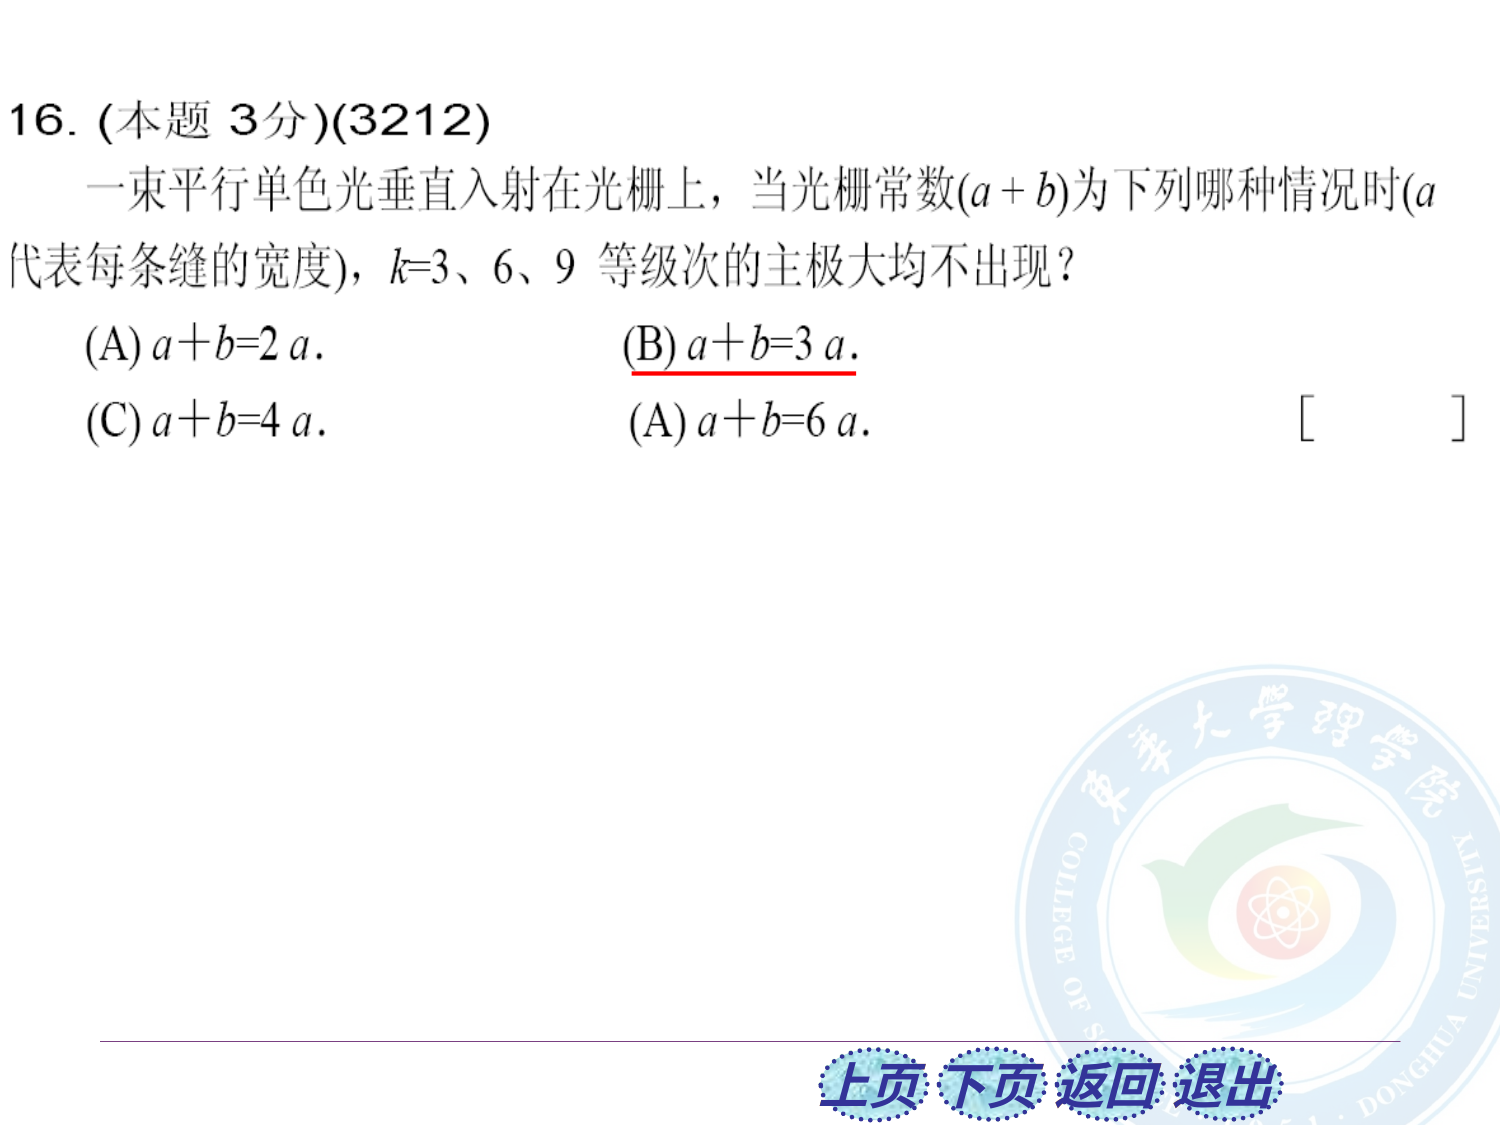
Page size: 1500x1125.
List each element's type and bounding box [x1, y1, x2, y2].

picture [1057, 1048, 1149, 1120]
picture [1251, 1069, 1282, 1106]
picture [11, 54, 1500, 480]
picture [1151, 1074, 1164, 1106]
picture [1084, 1079, 1099, 1085]
picture [1115, 1069, 1153, 1100]
picture [947, 1048, 1046, 1120]
picture [821, 1048, 928, 1121]
picture [1175, 1048, 1272, 1120]
picture [939, 1069, 965, 1107]
